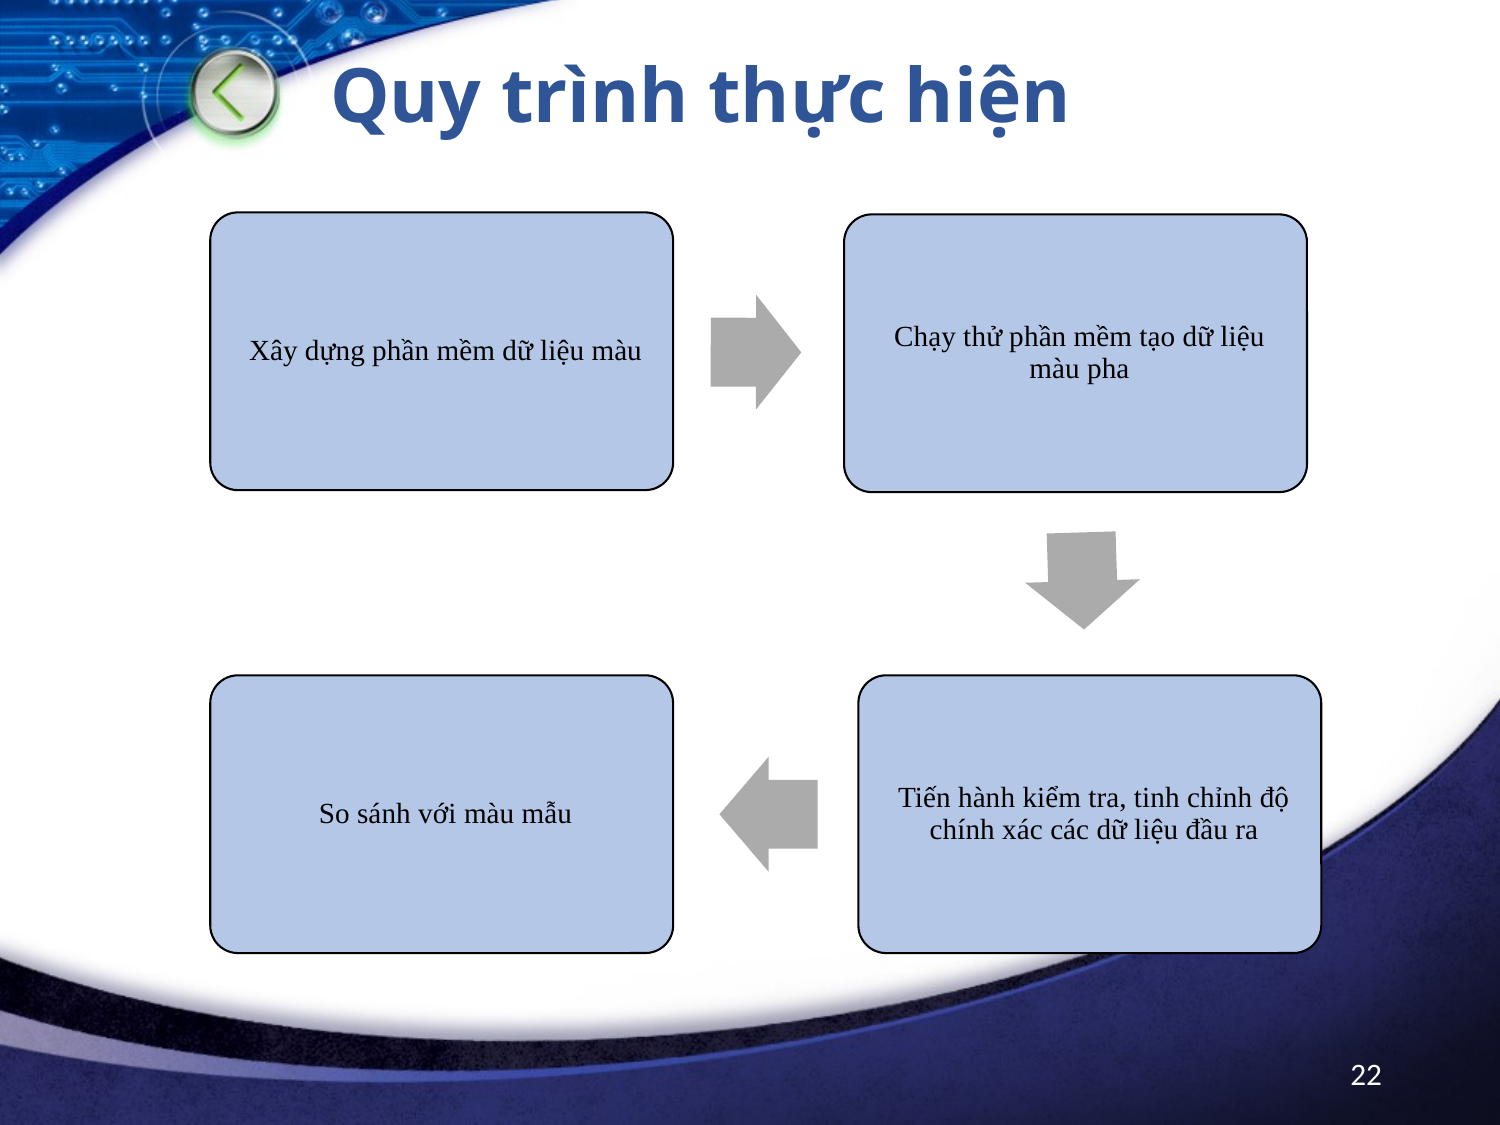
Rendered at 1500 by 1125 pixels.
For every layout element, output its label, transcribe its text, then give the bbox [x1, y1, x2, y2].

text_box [209, 211, 1322, 954]
picture [0, 0, 1500, 1125]
slide_number 22 [1059, 1042, 1397, 1103]
title Quy trình thực hiện [315, 51, 1453, 144]
